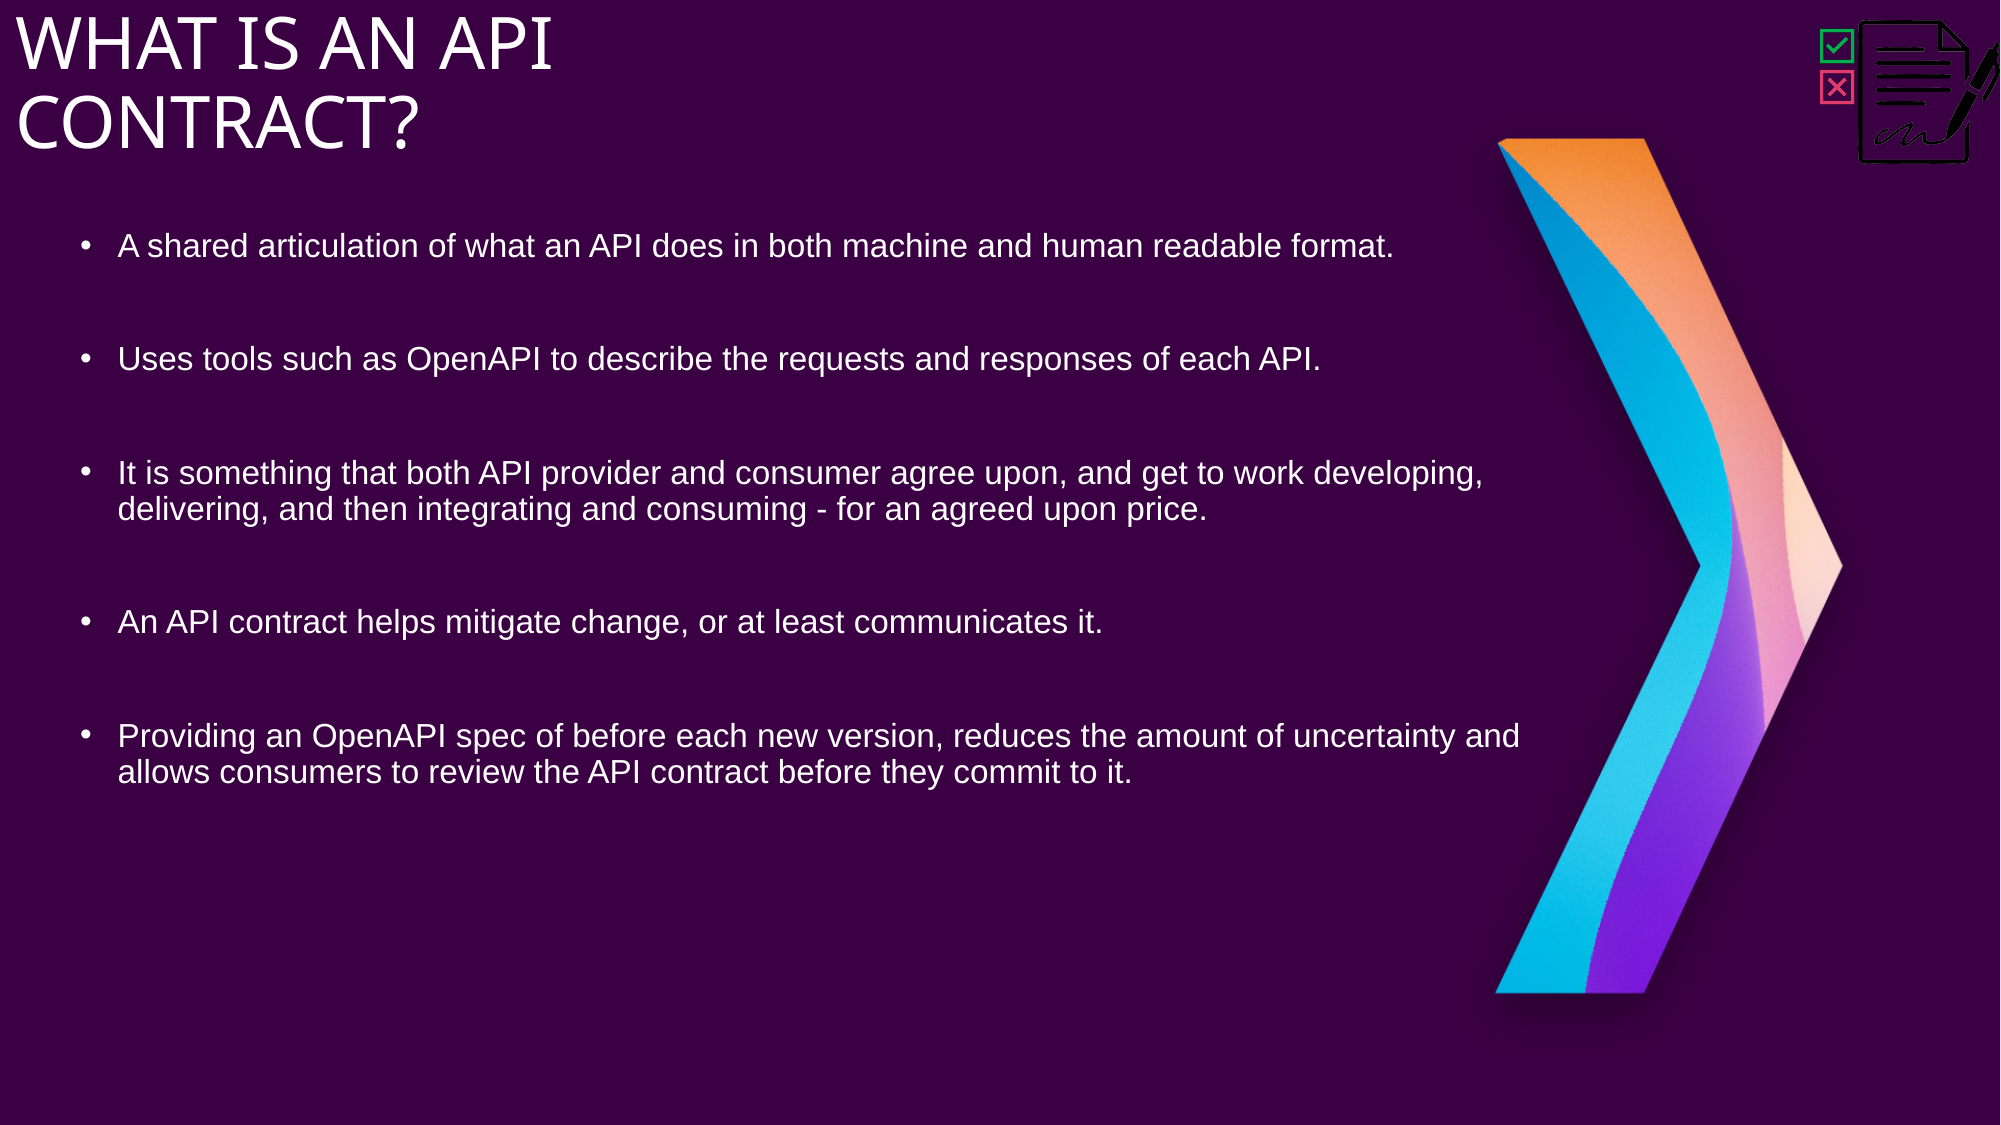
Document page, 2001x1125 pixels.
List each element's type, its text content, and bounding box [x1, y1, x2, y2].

text_box WHAT IS AN API CONTRACT? [0, 0, 927, 172]
picture [0, 0, 2001, 1125]
text_box A shared articulation of what an API does in both machine and human readable format. Uses tools such as OpenAPI to describe the requests and responses of each API. It is something that both API provider and consumer agree upon, and get to work developing, delivering, and then integrating and consuming - for an agreed upon price. An API contract helps mitigate change, or at least communicates it. Providing an OpenAPI spec of before each new version, reduces the amount of uncertainty and allows consumers to review the API contract before they commit to it. [65, 221, 1560, 904]
